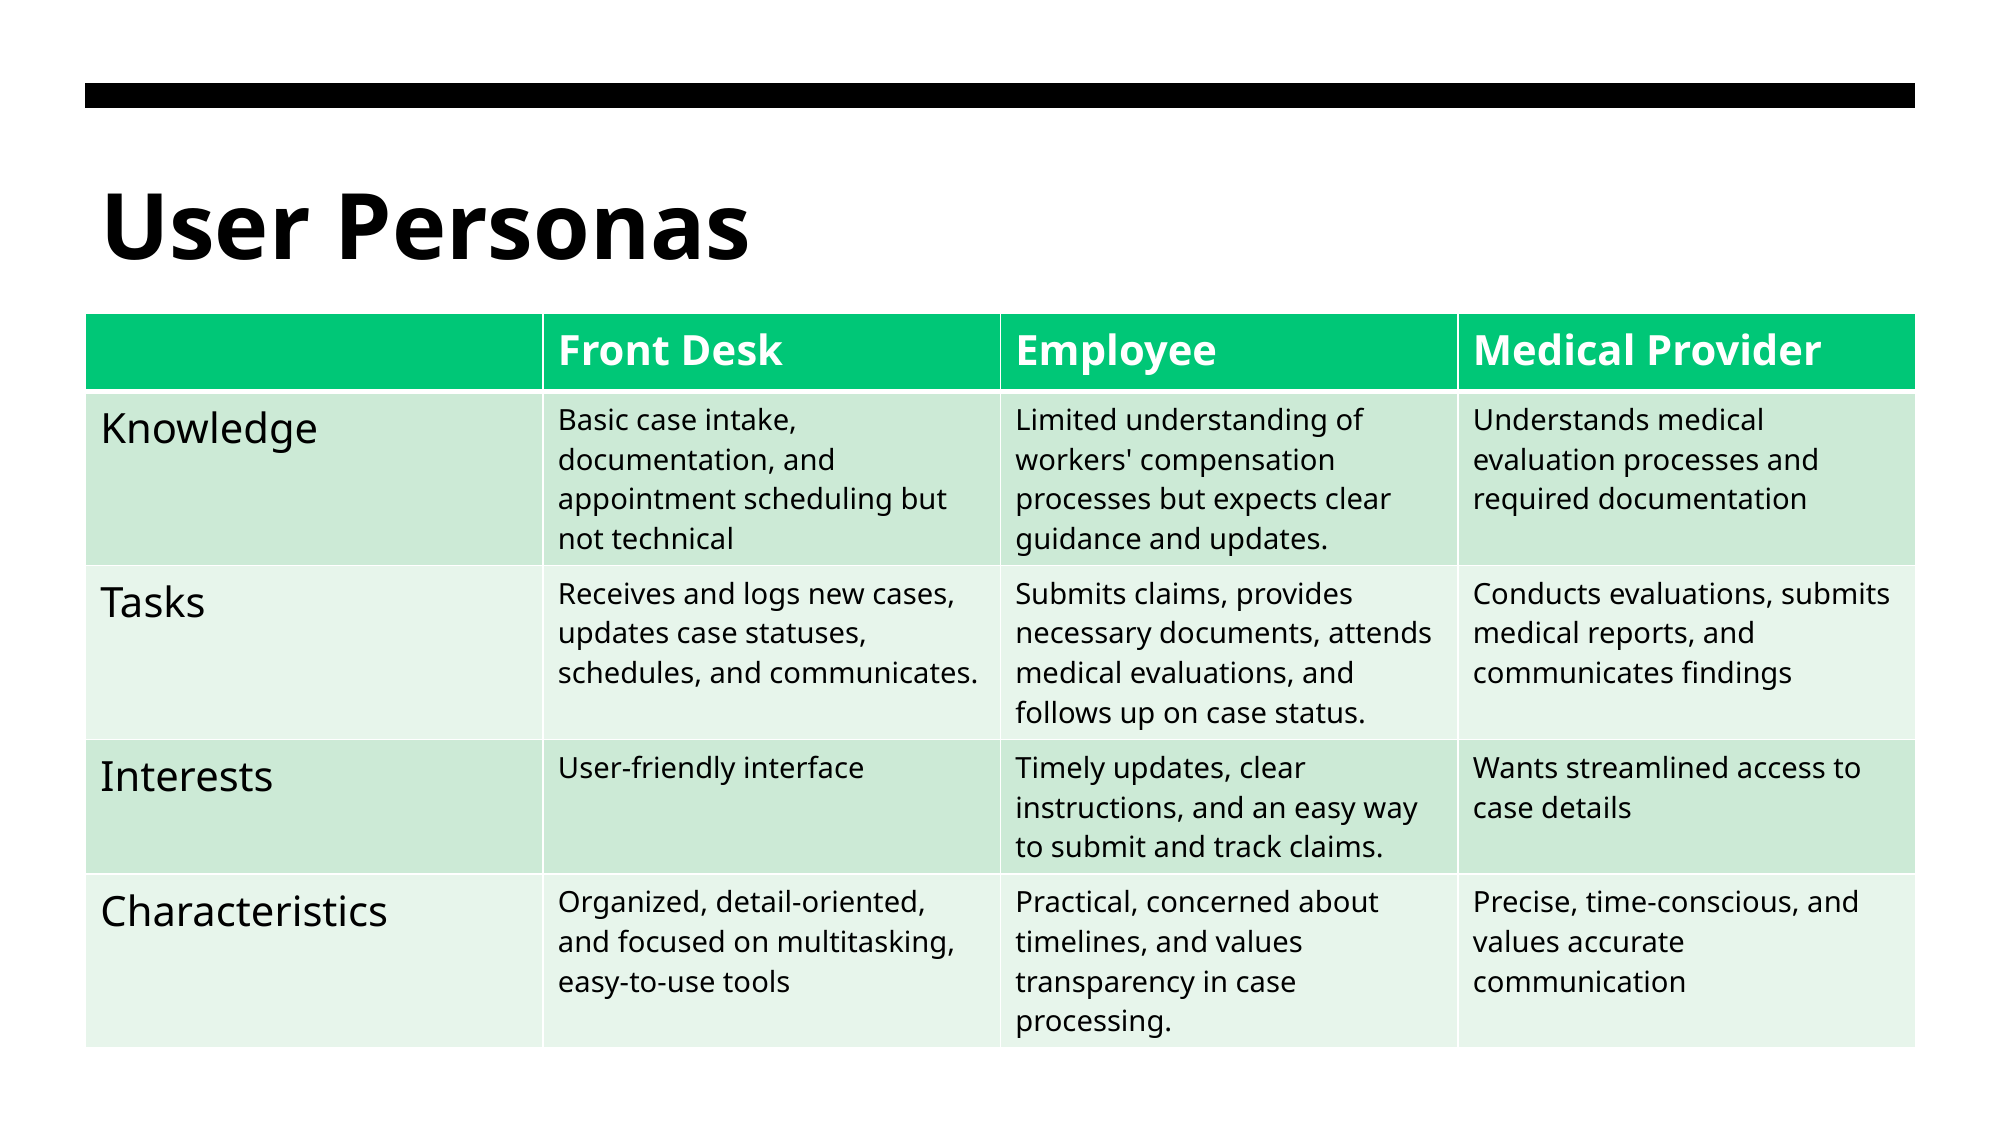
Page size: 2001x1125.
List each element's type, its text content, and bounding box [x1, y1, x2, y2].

table_header Employee [1001, 314, 1457, 389]
table_cell Wants streamlined access to case details [1459, 740, 1915, 873]
table_header Front Desk [544, 314, 1000, 389]
table_cell User-friendly interface [544, 740, 1000, 873]
table_header [86, 314, 542, 389]
table_cell Knowledge [86, 394, 542, 565]
table_cell Tasks [86, 566, 542, 739]
table_cell Organized, detail-oriented, and focused on multitasking, easy-to-use tools [544, 875, 1000, 1047]
table_cell Submits claims, provides necessary documents, attends medical evaluations, and follows up on case status. [1001, 566, 1457, 739]
table_cell Interests [86, 740, 542, 873]
table_cell Receives and logs new cases, updates case statuses, schedules, and communicates. [544, 566, 1000, 739]
table_cell Basic case intake, documentation, and appointment scheduling but not technical [544, 394, 1000, 565]
table_cell Characteristics [86, 875, 542, 1047]
table_cell Timely updates, clear instructions, and an easy way to submit and track claims. [1001, 740, 1457, 873]
table_cell Conducts evaluations, submits medical reports, and communicates findings [1459, 566, 1915, 739]
table_cell Limited understanding of workers' compensation processes but expects clear guidance and updates. [1001, 394, 1457, 565]
table_cell Practical, concerned about timelines, and values transparency in case processing. [1001, 875, 1457, 1047]
table_cell Precise, time-conscious, and values accurate communication [1459, 875, 1915, 1047]
table_header Medical Provider [1459, 314, 1915, 389]
title User Personas [85, 160, 1941, 313]
table_cell Understands medical evaluation processes and required documentation [1459, 394, 1915, 565]
